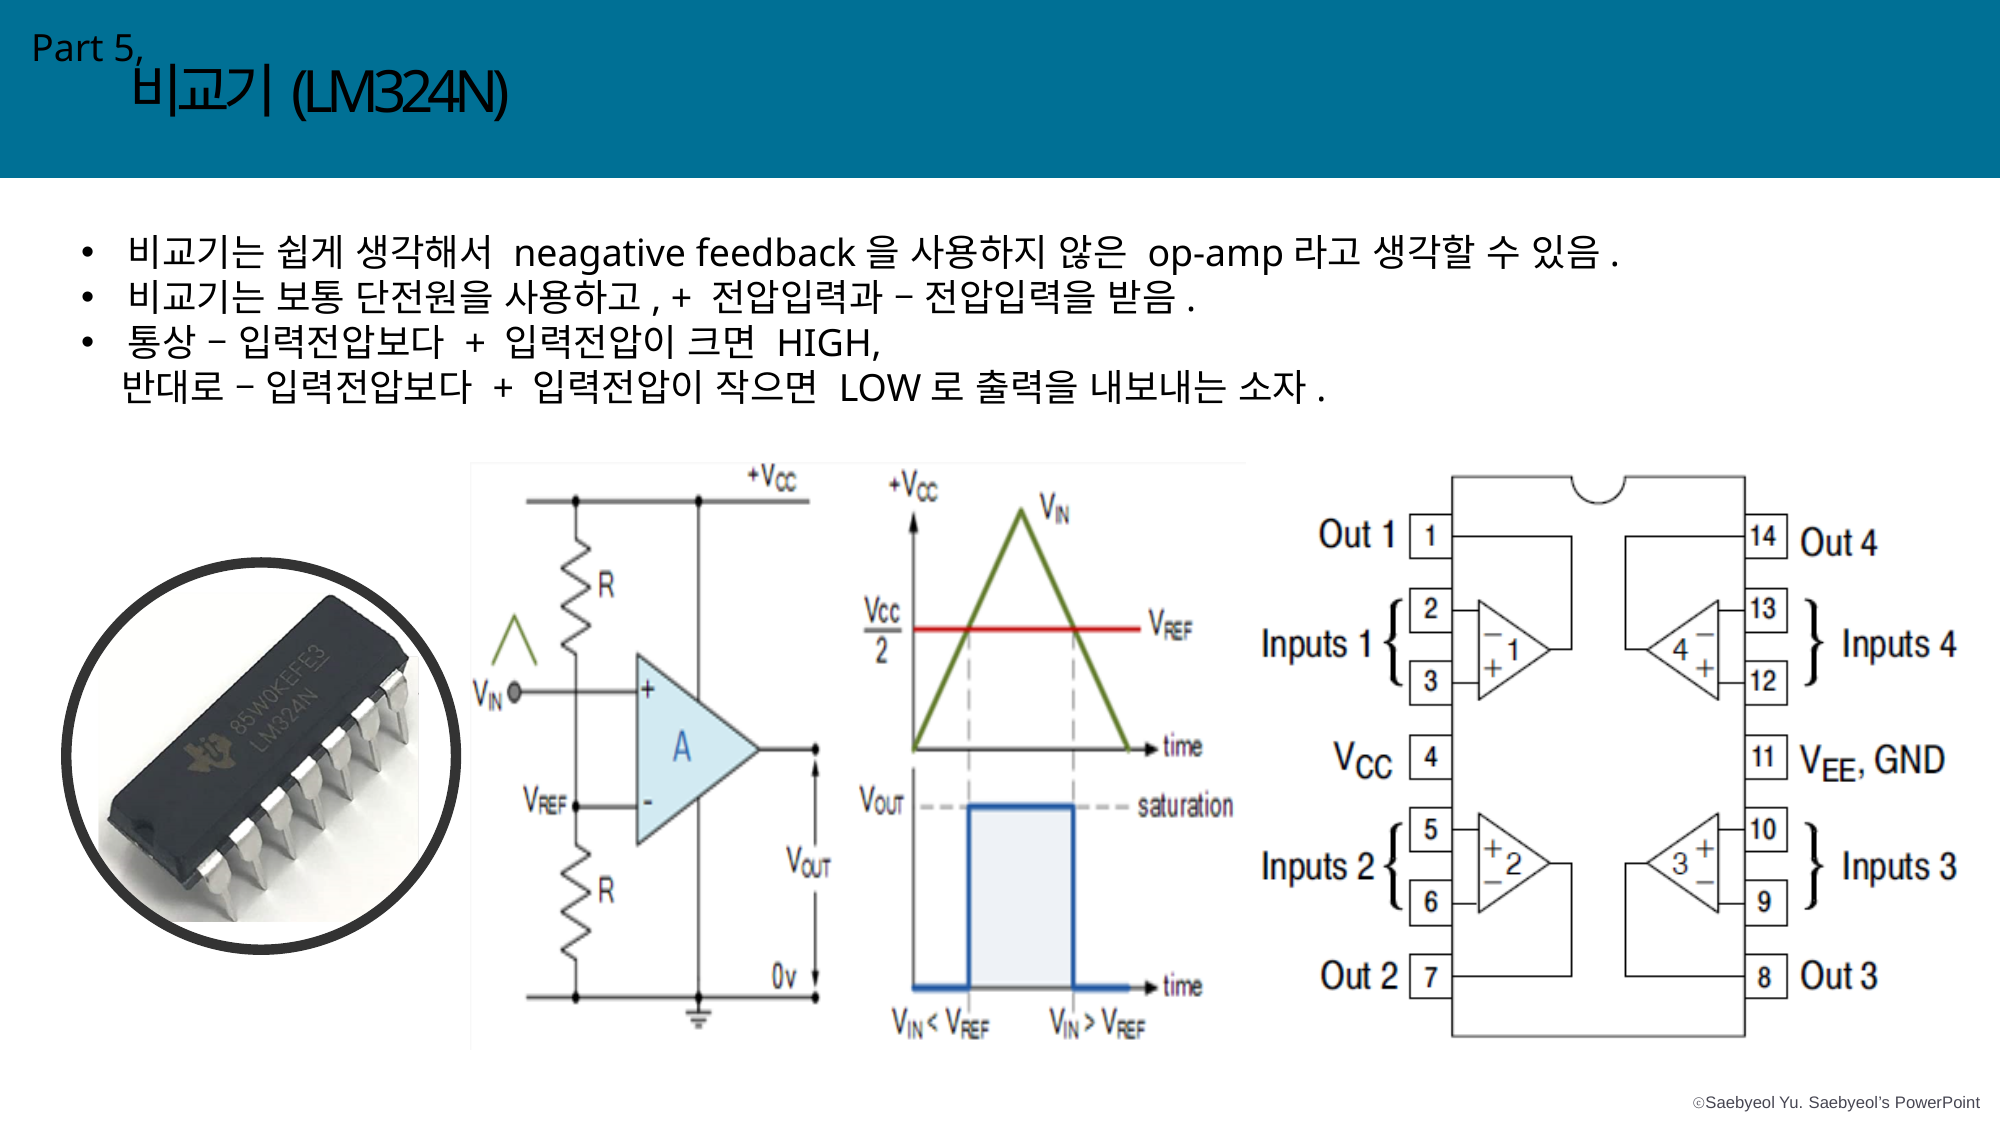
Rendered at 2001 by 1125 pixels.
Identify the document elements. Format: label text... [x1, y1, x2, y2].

text_box 비교기는 쉽게 생각해서 neagative feedback을 사용하지 않은 op-amp라고 생각할 수 있음. 비교기는 보통 단전원을 사용하고, + 전압입력과 – 전압입력을 받음. 통상 – 입력전압보다 + 입력전압이 크면 HIGH, 반대로 – 입력전압보다 + 입력전압이 작으면 LOW로 출력을 내보내는 소자. [66, 221, 1979, 416]
picture [470, 462, 1998, 1050]
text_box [0, 0, 2000, 177]
picture [66, 562, 456, 950]
